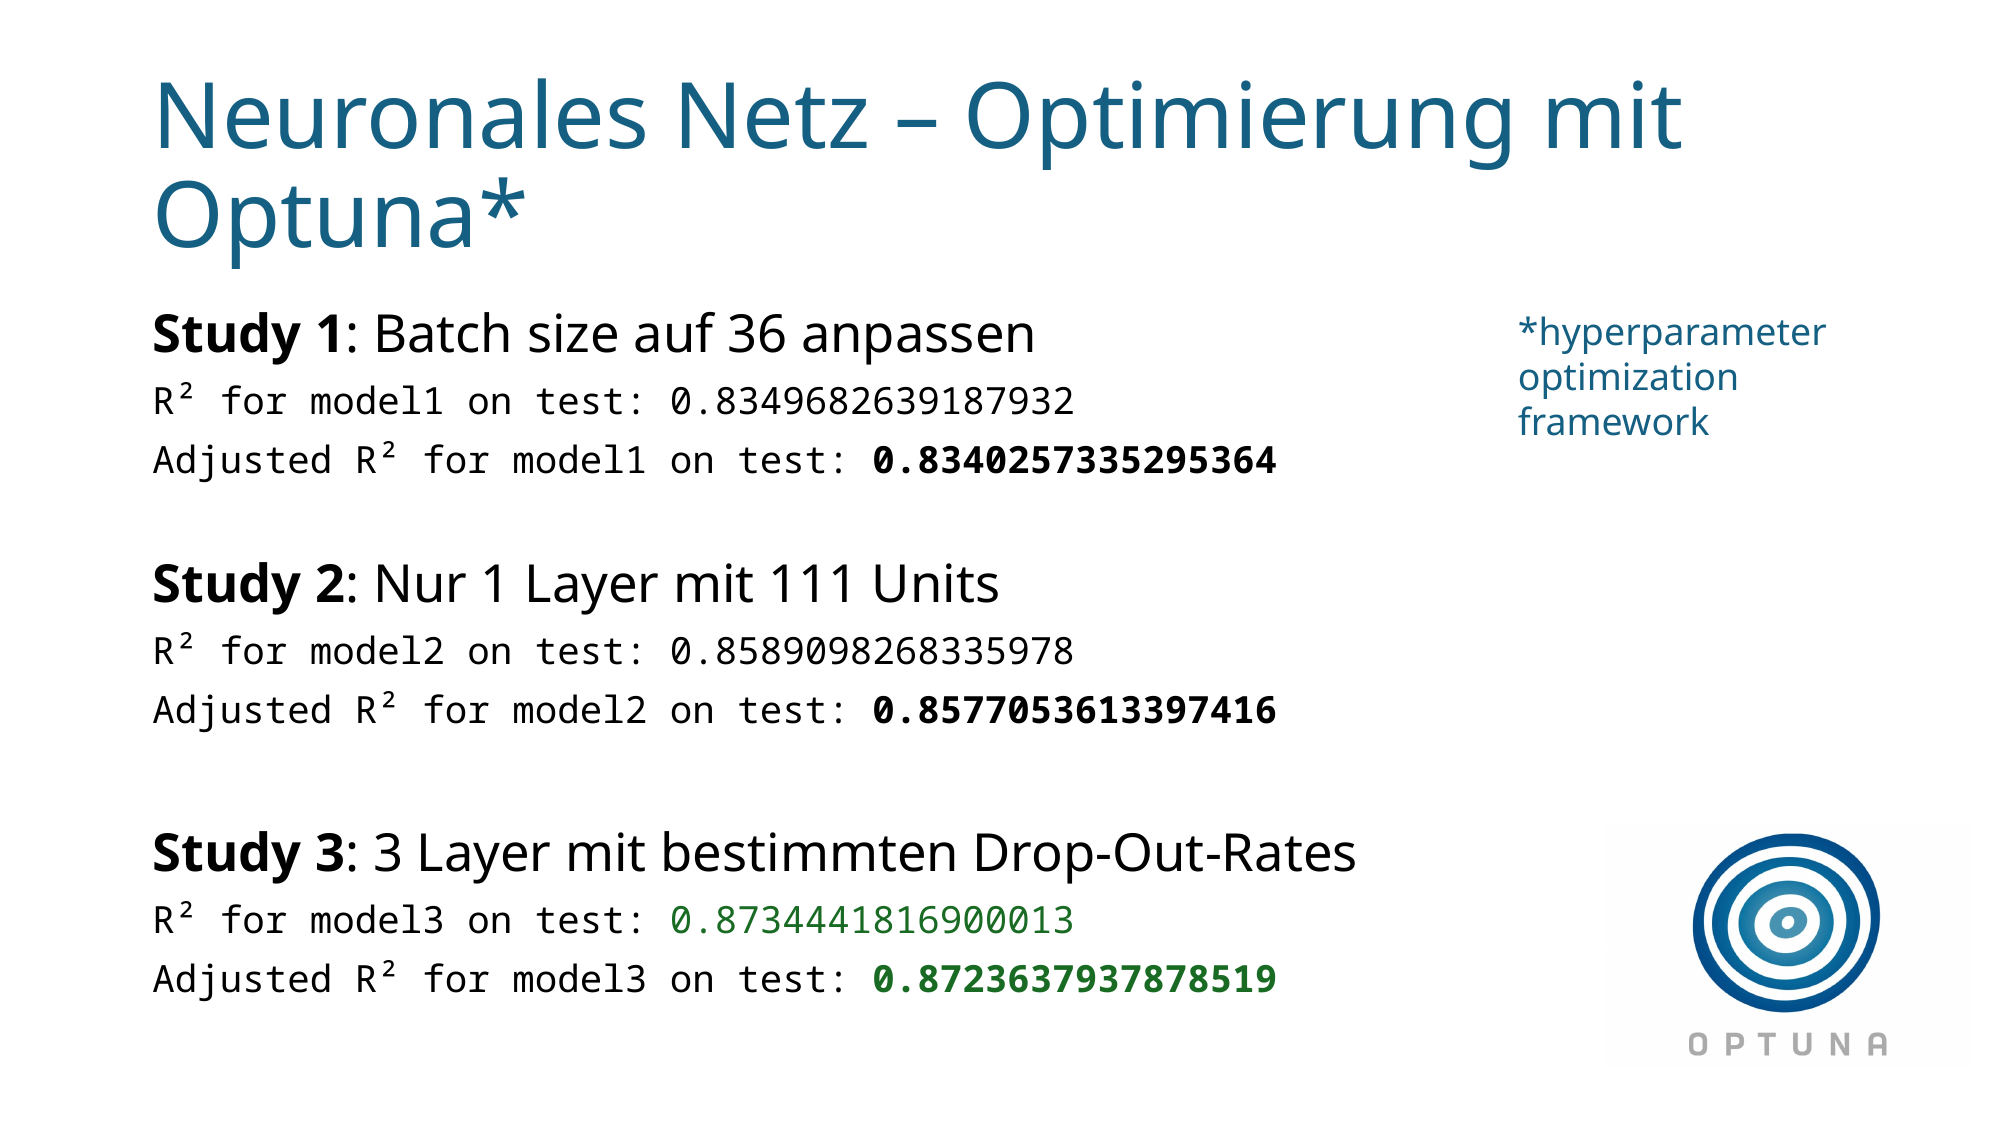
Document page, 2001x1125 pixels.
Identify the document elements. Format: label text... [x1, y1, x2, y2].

title Neuronales Netz – Optimierung mit Optuna* [137, 59, 1863, 278]
picture [1604, 821, 1970, 1066]
list Study 1: Batch size auf 36 anpassen R² for model1 on test: 0.8349682639187932 Adjusted R² for model1 on test: 0.8340257335295364 Study 2: Nur 1 Layer mit 111 Units R² for model2 on test: 0.8589098268335978 Adjusted R² for model2 on test: 0.8577053613397416 Study 3: 3 Layer mit bestimmten Drop-Out-Rates R² for model3 on test: 0.8734441816900013 Adjusted R² for model3 on test: 0.8723637937878519 [137, 299, 1863, 1014]
text_box *hyperparameter optimization framework [1503, 300, 1916, 451]
